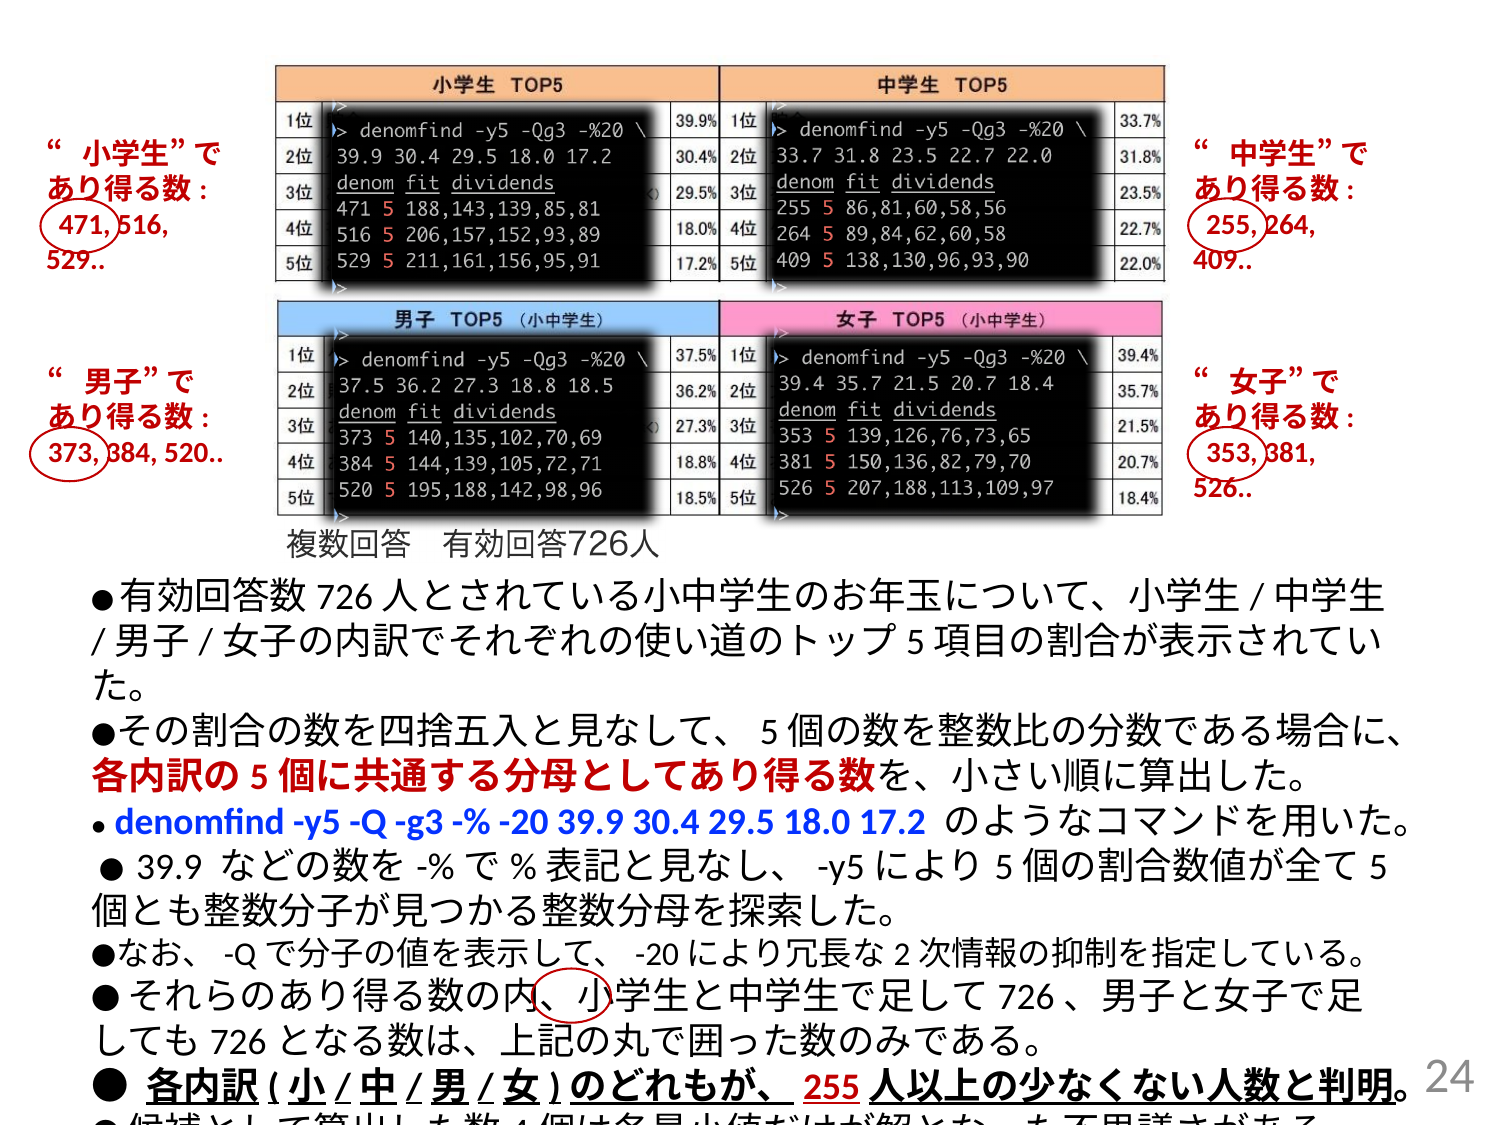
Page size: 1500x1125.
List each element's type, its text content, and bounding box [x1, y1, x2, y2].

picture [265, 55, 1179, 563]
text_box [39, 197, 121, 255]
text_box ●有効回答数726人とされている小中学生のお年玉について、小学生/中学生/男子/女子の内訳でそれぞれの使い道のトップ5項目の割合が表示されていた。 ●その割合の数を四捨五入と見なして、5個の数を整数比の分数である場合に、各内訳の5個に共通する分母としてあり得る数を、小さい順に算出した。 ● denomfind -y5 -Q -g3 -% -20 39.9 30.4 29.5 18.0 17.2 のようなコマンドを用いた。 ● 39.9 などの数を-%で%表記と見なし、-y5により5個の割合数値が全て5個とも整数分子が見つかる整数分母を探索した。 ●なお、-Qで分子の値を表示して、-20により冗長な2次情報の抑制を指定している。 ●それらのあり得る数の内、小学生と中学生で足して726、男子と女子で足しても726となる数は、上記の丸で囲った数のみである。 ● 各内訳(小/中/男/女)のどれもが、255人以上の少なくない人数と判明。 ●候補として算出した数4個は各最小値だけが解となった不思議さがある。 [76, 564, 1412, 1125]
text_box [530, 967, 612, 1024]
text_box “男子” で あり得る数: 373, 384, 520.. [33, 356, 248, 476]
text_box “女子” で あり得る数: 353, 381, 526.. [1179, 356, 1393, 511]
text_box “中学生” で あり得る数: 255, 264, 409.. [1179, 128, 1393, 283]
slide_number 24 [1412, 1042, 1490, 1103]
text_box [1186, 425, 1268, 483]
text_box [1187, 197, 1269, 254]
text_box “小学生” で あり得る数: 471, 516, 529.. [31, 128, 246, 283]
text_box [28, 425, 111, 483]
